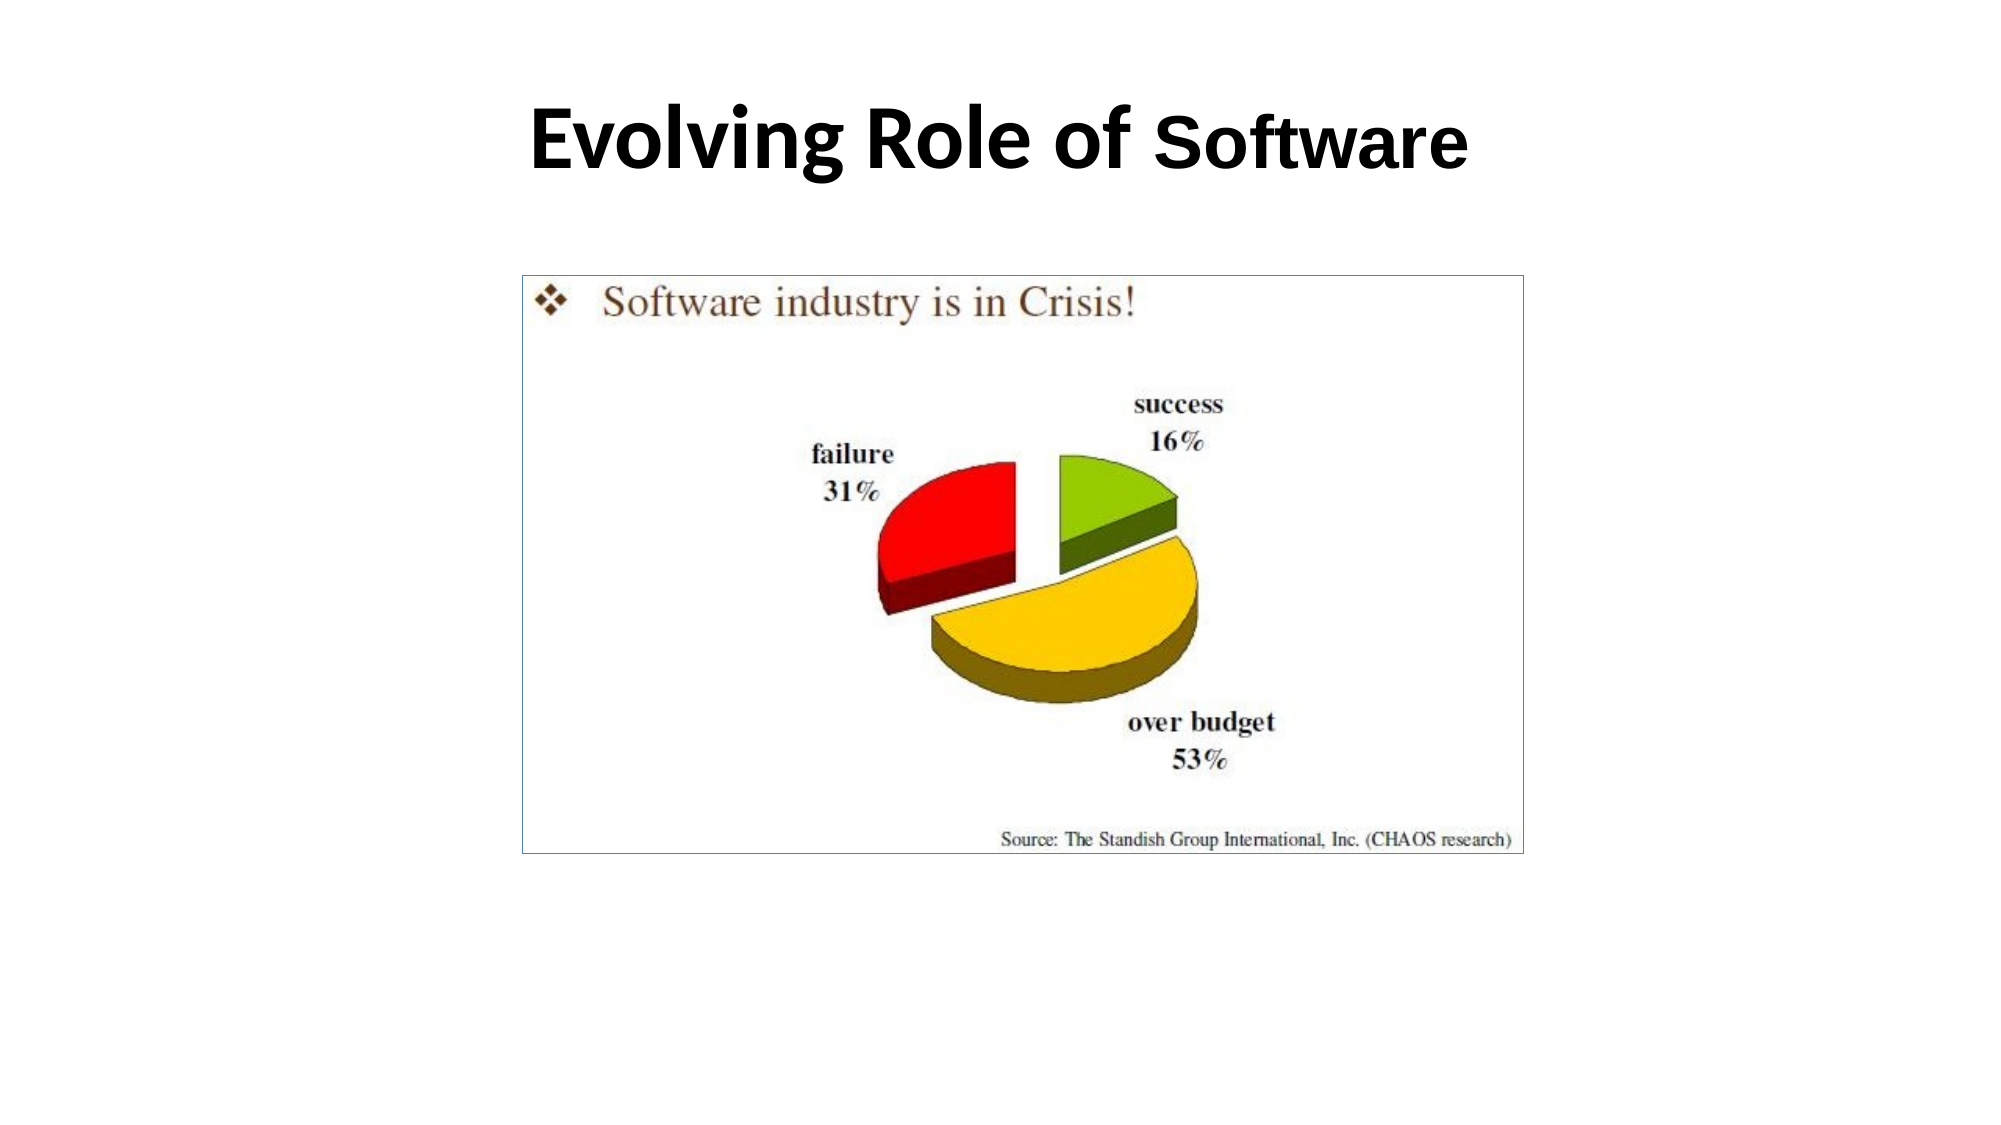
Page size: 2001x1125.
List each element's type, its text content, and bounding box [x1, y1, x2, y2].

title Evolving Role of Software [277, 76, 1723, 191]
text_box [522, 275, 1524, 854]
